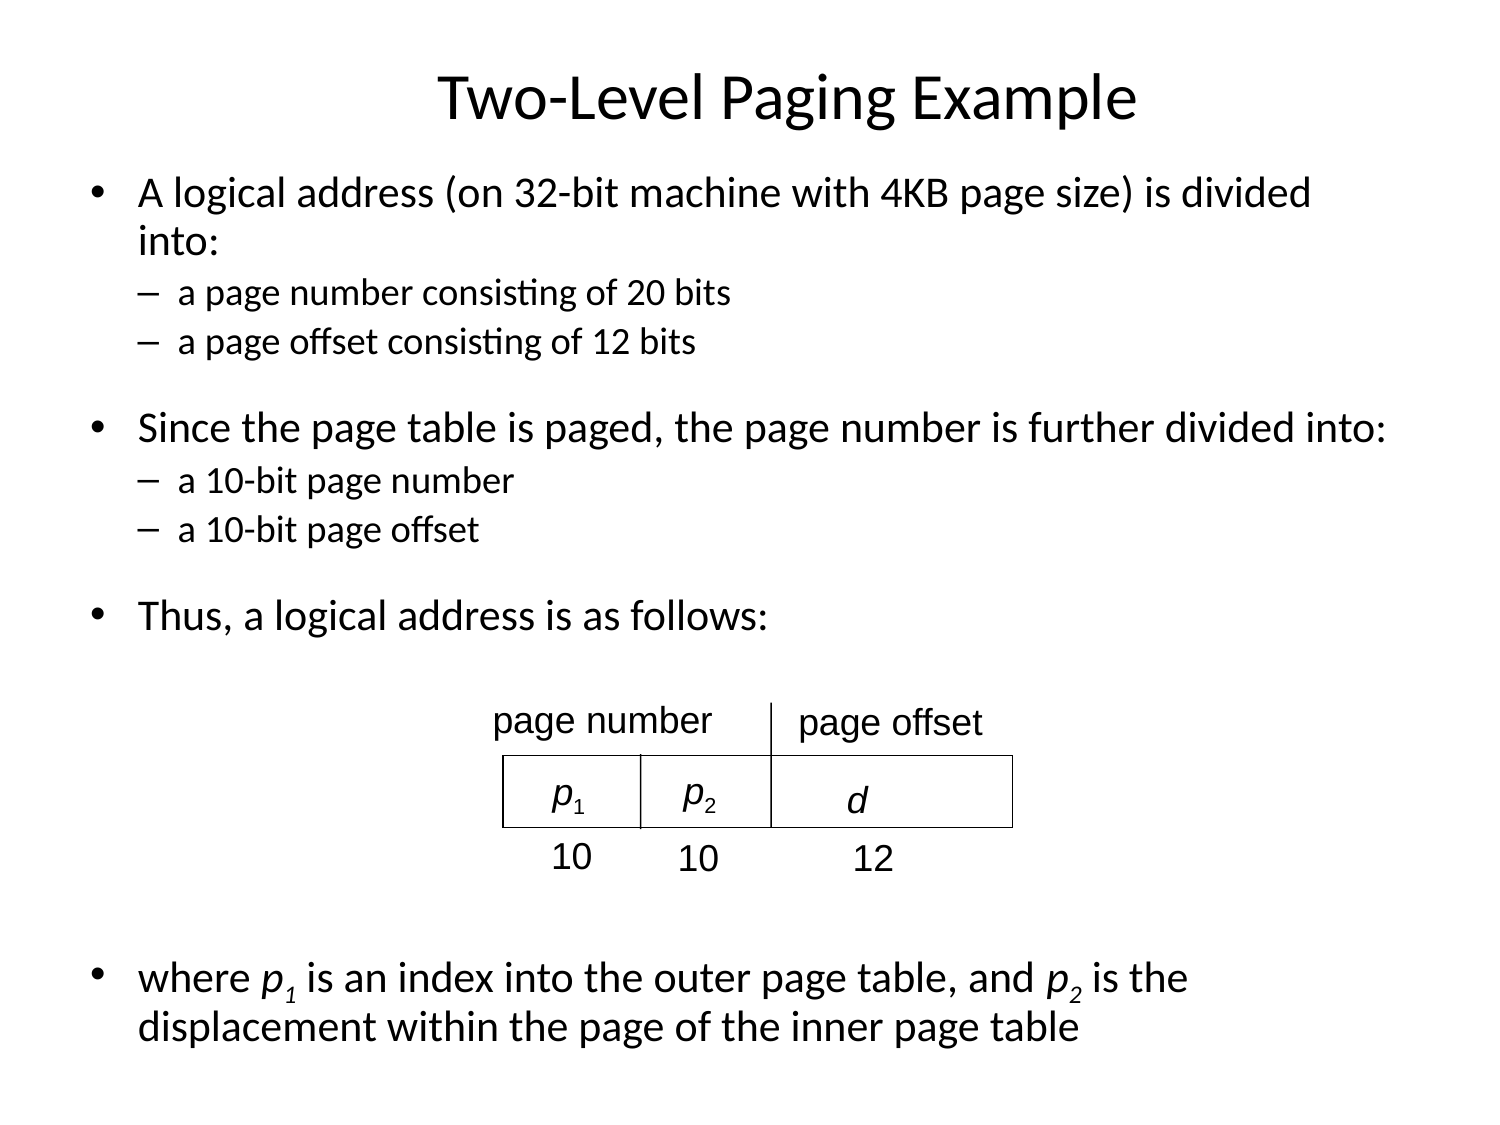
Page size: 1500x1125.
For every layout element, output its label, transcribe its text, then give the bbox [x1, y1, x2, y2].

text_box page number [477, 688, 728, 748]
title Two-Level Paging Example [151, 45, 1425, 141]
list A logical address (on 32-bit machine with 4KB page size) is divided into: a page number consisting of 20 bits a page offset consisting of 12 bits Since the page table is paged, the page number is further divided into: a 10-bit page number a 10-bit page offset Thus, a logical address is as follows: where p1 is an index into the outer page table, and p2 is the displacement within the page of the inner page table [75, 162, 1416, 1088]
text_box p2 [668, 759, 732, 826]
text_box d [831, 768, 883, 829]
text_box [772, 755, 1013, 828]
text_box p1 [537, 760, 601, 824]
text_box 12 [837, 826, 910, 887]
text_box [503, 755, 640, 828]
text_box page offset [783, 690, 998, 751]
text_box [641, 755, 771, 828]
text_box 10 [535, 824, 608, 885]
text_box 10 [662, 826, 735, 887]
